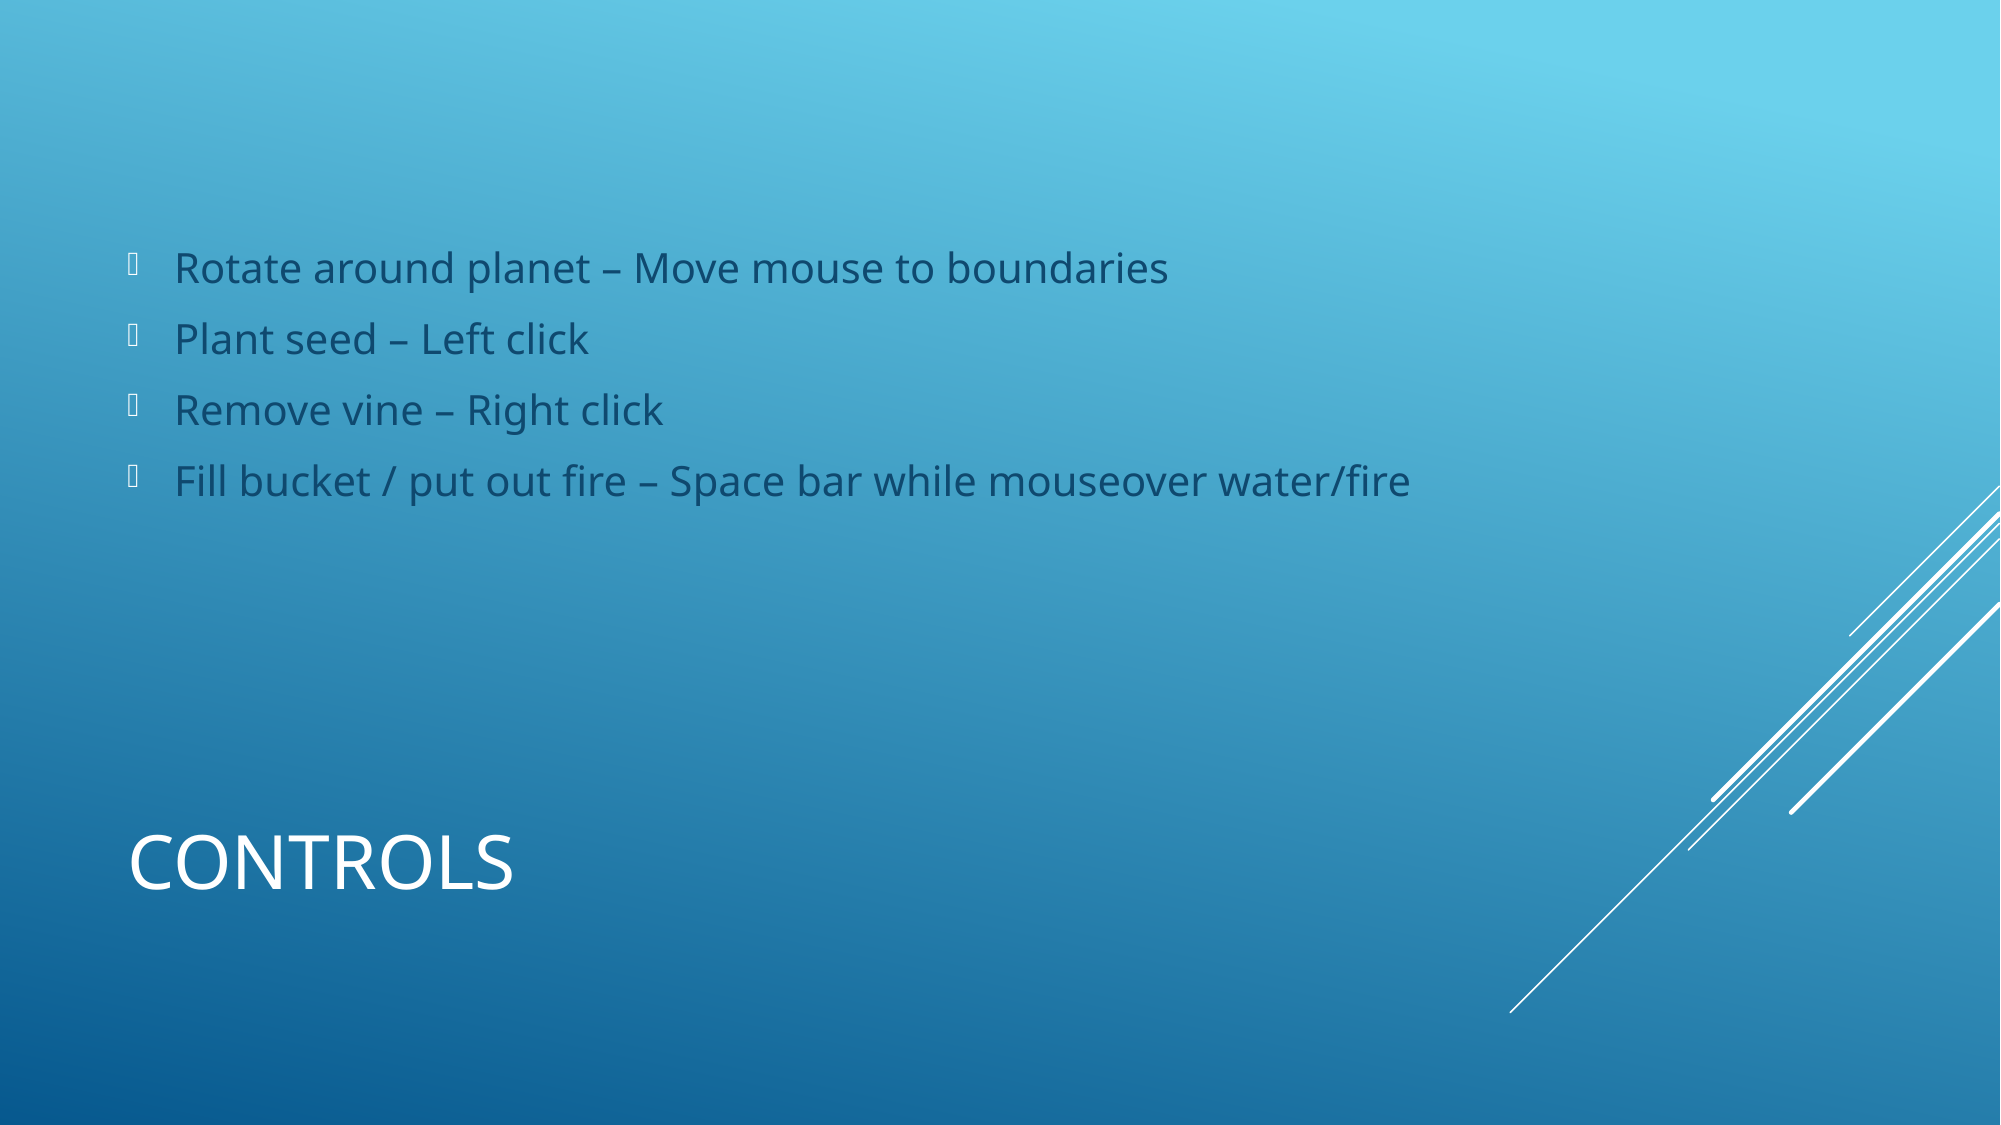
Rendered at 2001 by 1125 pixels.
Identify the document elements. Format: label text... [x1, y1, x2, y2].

title Controls [112, 736, 1513, 984]
list Rotate around planet – Move mouse to boundaries Plant seed – Left click Remove vine – Right click Fill bucket / put out fire – Space bar while mouseover water/fire [112, 112, 1513, 706]
